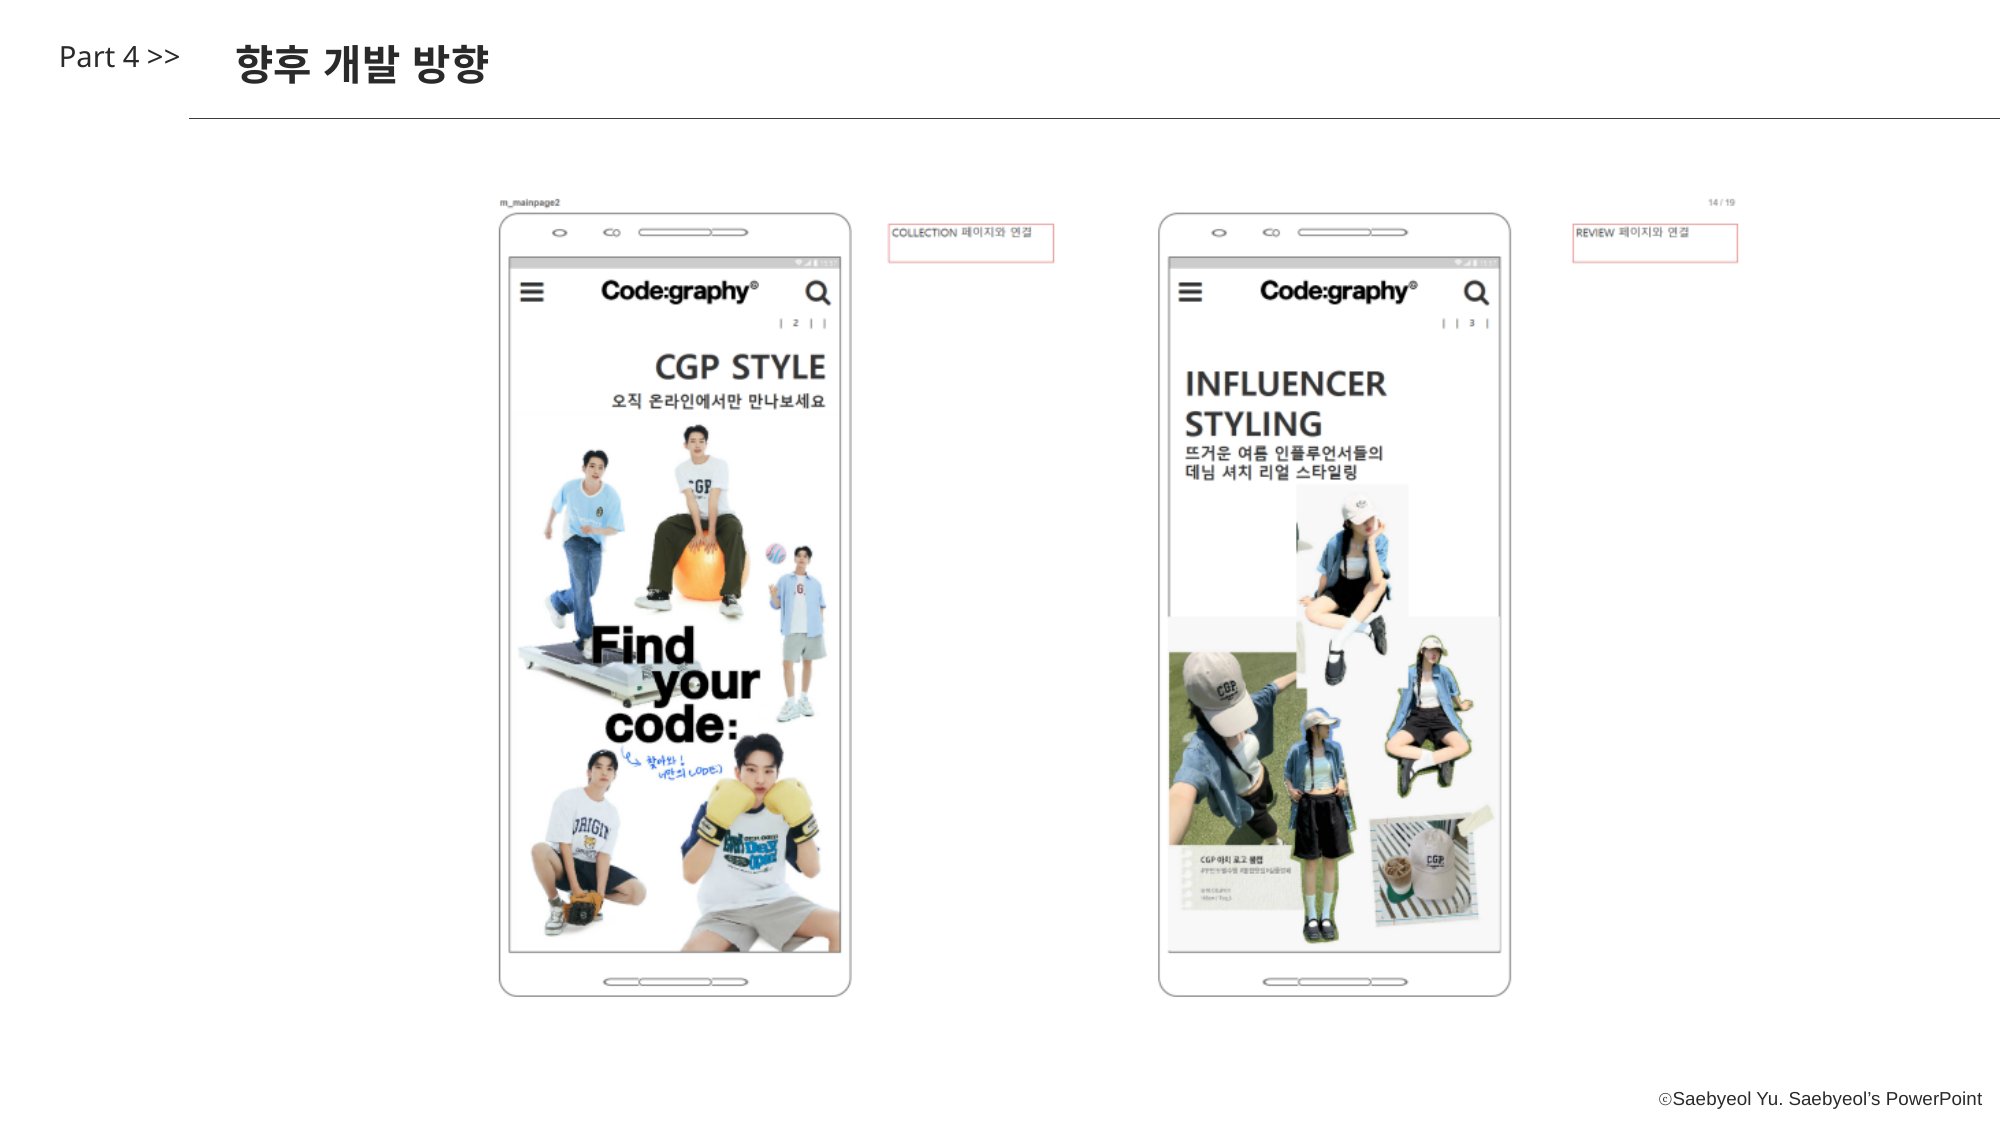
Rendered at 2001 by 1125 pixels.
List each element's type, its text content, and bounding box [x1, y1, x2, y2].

text_box Part 4 >> [44, 30, 196, 81]
text_box 향후 개발 방향 [220, 31, 505, 97]
picture [489, 191, 1746, 1025]
